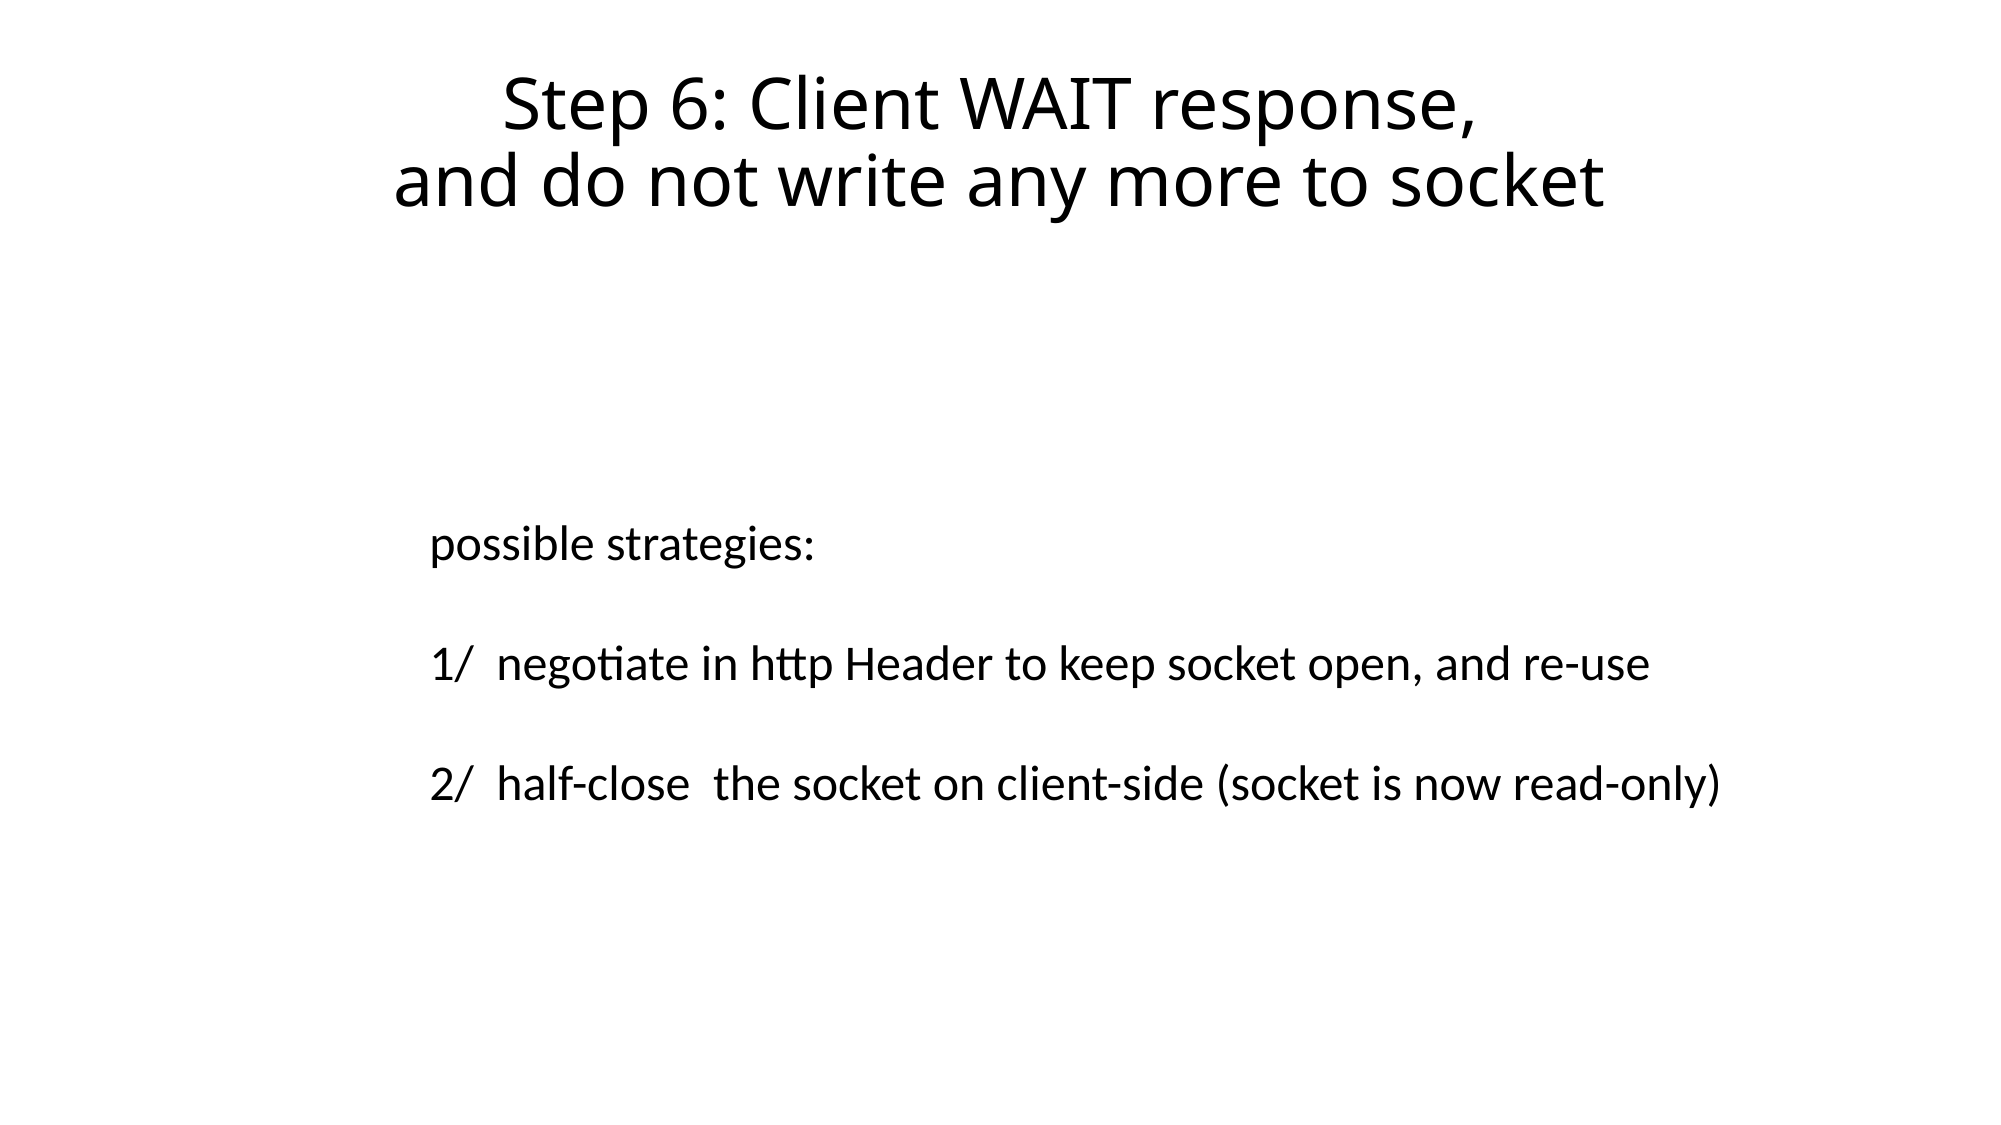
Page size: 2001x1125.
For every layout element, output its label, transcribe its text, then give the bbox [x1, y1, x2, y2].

title Step 6: Client WAIT response, and do not write any more to socket [137, 59, 1863, 231]
text_box possible strategies: 1/ negotiate in http Header to keep socket open, and re-use 2/ half-close the socket on client-side (socket is now read-only) [414, 503, 1738, 818]
